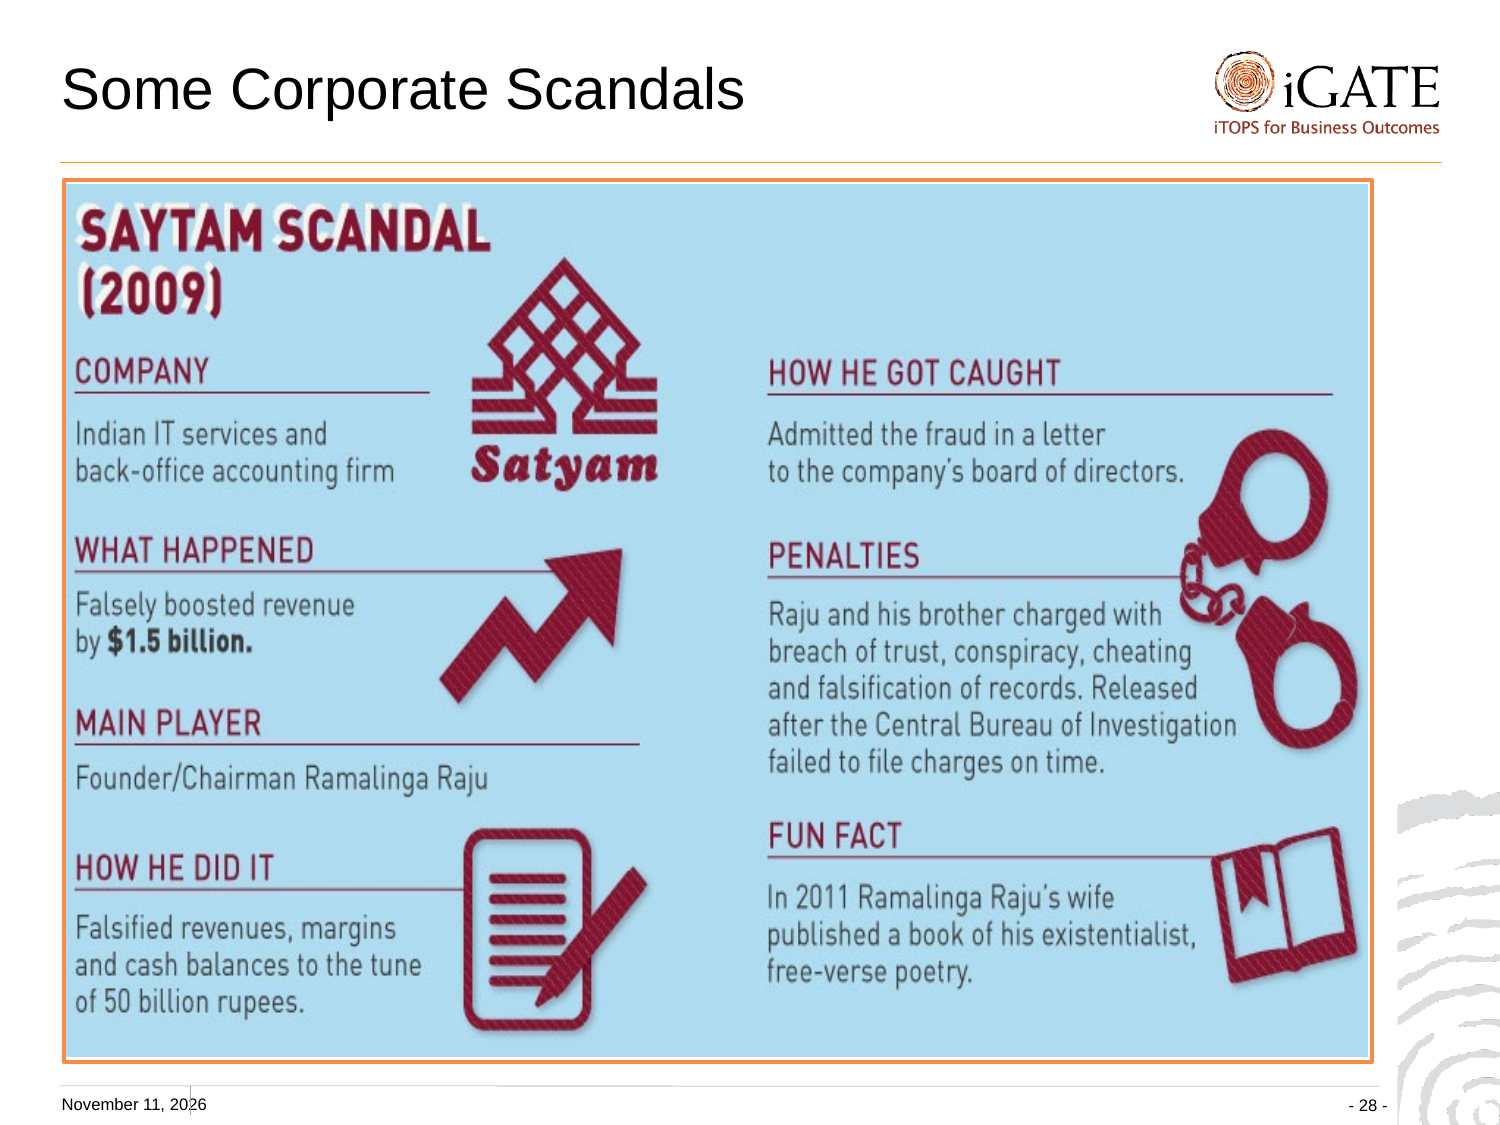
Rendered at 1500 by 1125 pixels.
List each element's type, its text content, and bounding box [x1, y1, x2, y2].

picture [1397, 786, 1500, 1125]
text_box [62, 178, 1374, 1064]
picture [66, 184, 1368, 1057]
picture [1207, 43, 1446, 141]
title Some Corporate Scandals [46, 23, 1149, 160]
